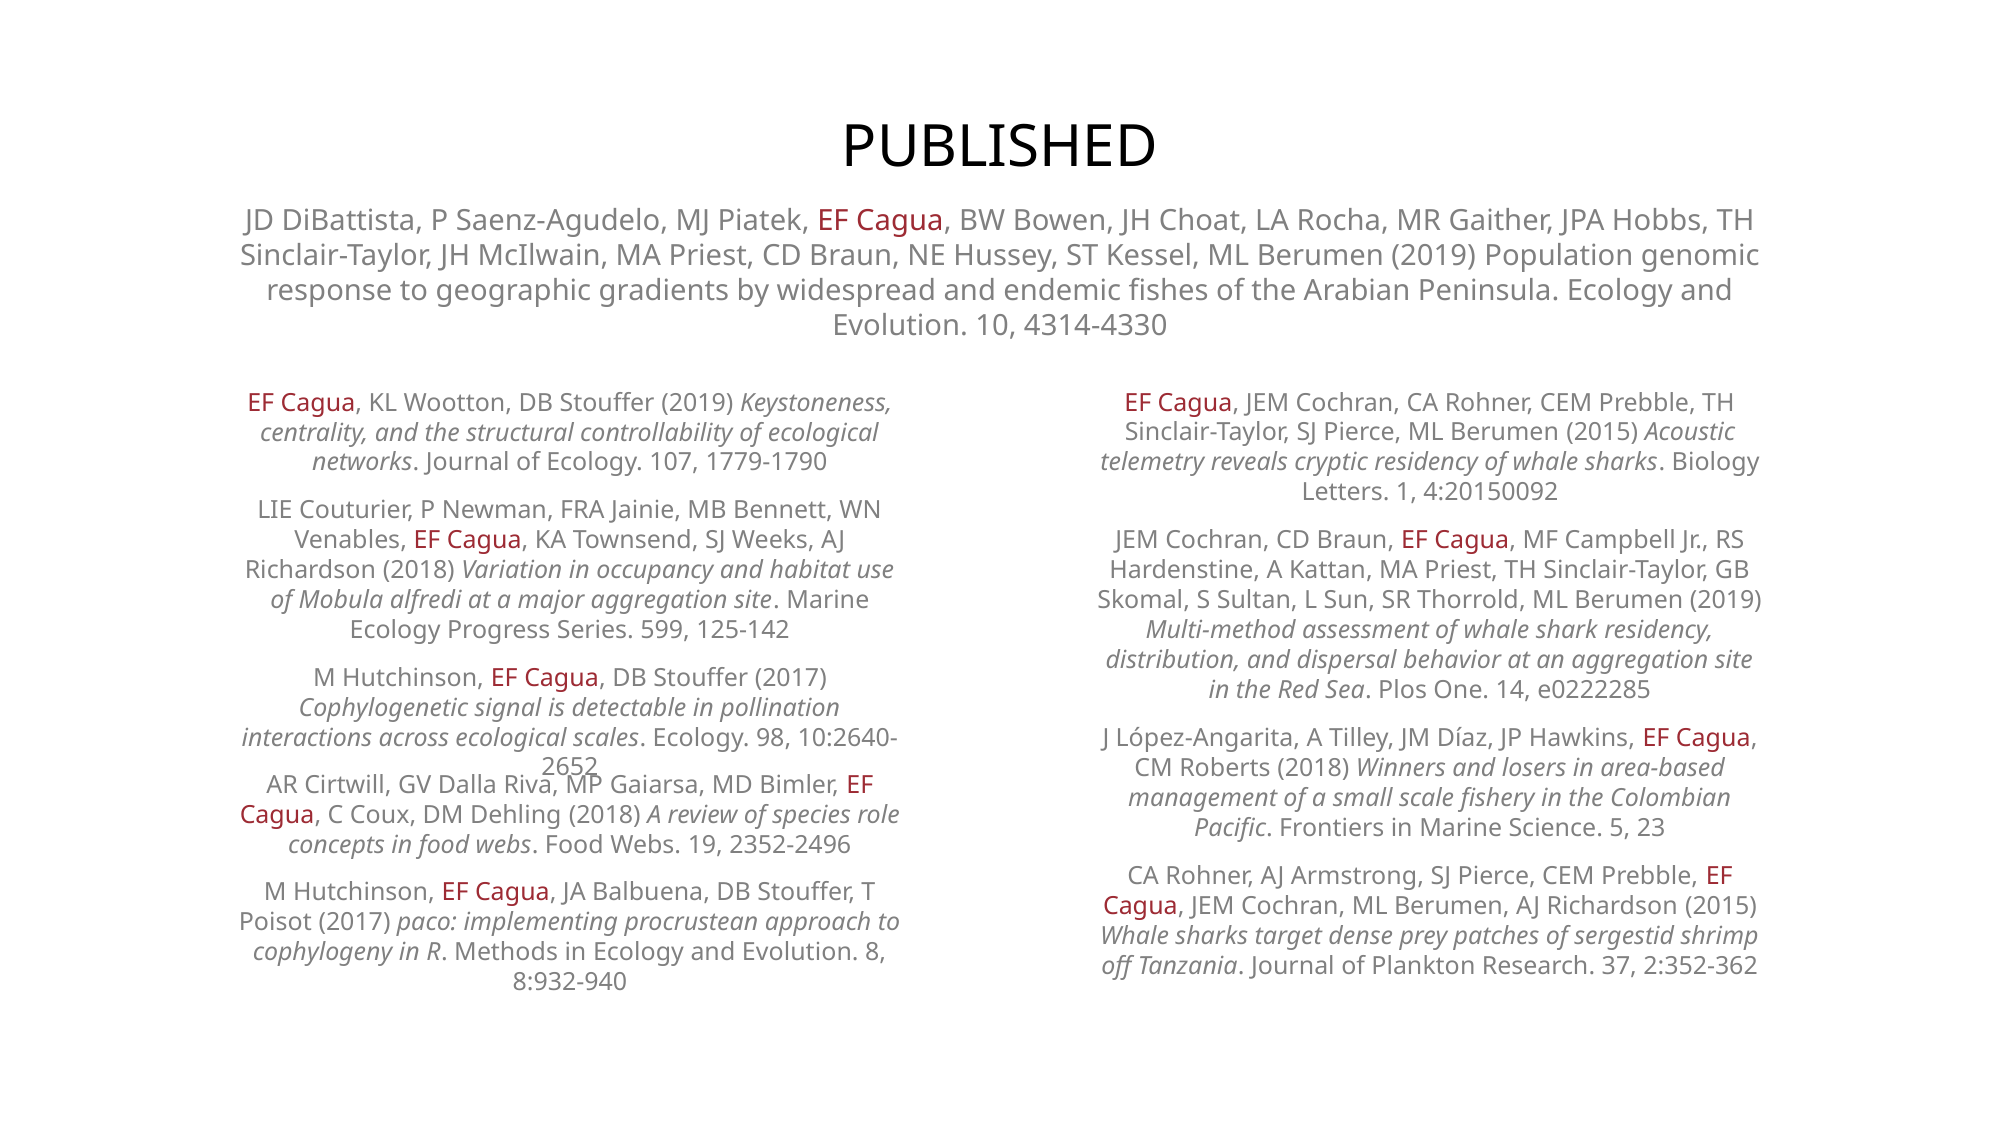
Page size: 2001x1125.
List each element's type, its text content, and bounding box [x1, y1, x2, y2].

text_box PUBLISHED [670, 100, 1330, 185]
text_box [1077, 378, 1783, 989]
text_box JD DiBattista, P Saenz-Agudelo, MJ Piatek, EF Cagua, BW Bowen, JH Choat, LA Rocha, MR Gaither, JPA Hobbs, TH Sinclair-Taylor, JH McIlwain, MA Priest, CD Braun, NE Hussey, ST Kessel, ML Berumen (2019) Population genomic response to geographic gradients by widespread and endemic fishes of the Arabian Peninsula. Ecology and Evolution. 10, 4314-4330 [217, 193, 1783, 349]
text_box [217, 378, 923, 975]
